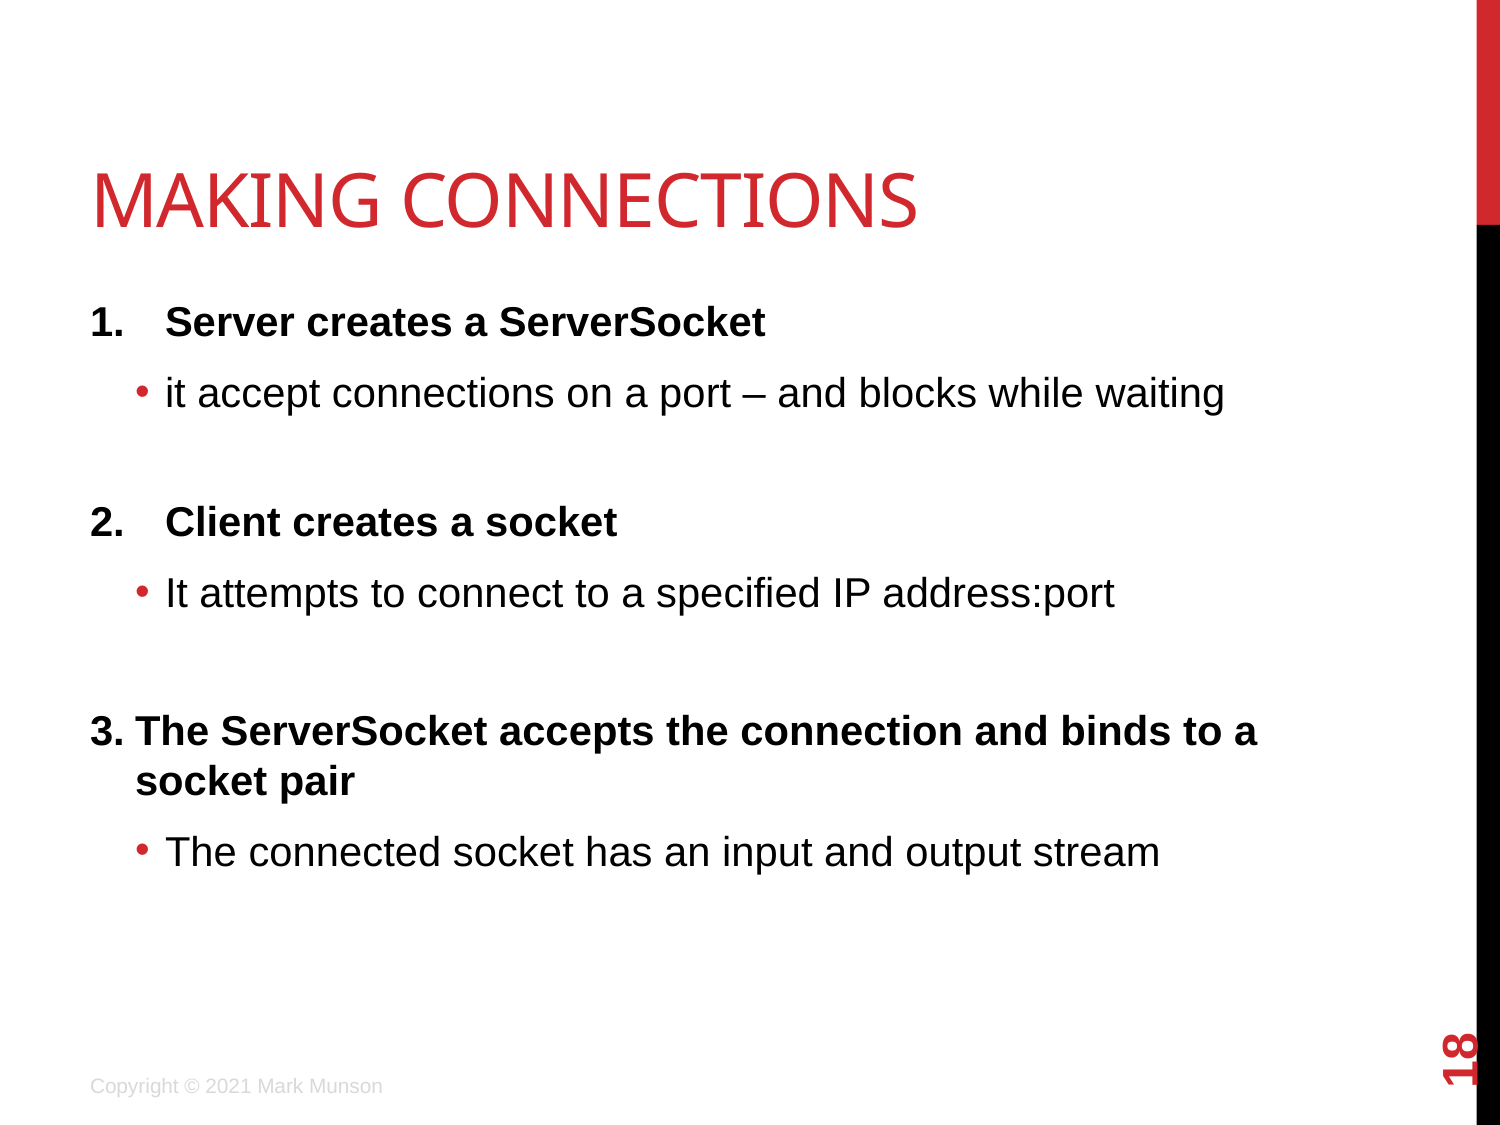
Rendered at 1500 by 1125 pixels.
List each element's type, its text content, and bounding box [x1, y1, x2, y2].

list Server creates a ServerSocket it accept connections on a port – and blocks while waiting Client creates a socket It attempts to connect to a specified IP address:port The ServerSocket accepts the connection and binds to a socket pair The connected socket has an input and output stream [75, 287, 1325, 1005]
title Making Connections [75, 25, 1313, 250]
footer Copyright © 2021 Mark Munson [75, 1065, 638, 1112]
slide_number 18 [1427, 887, 1488, 1104]
